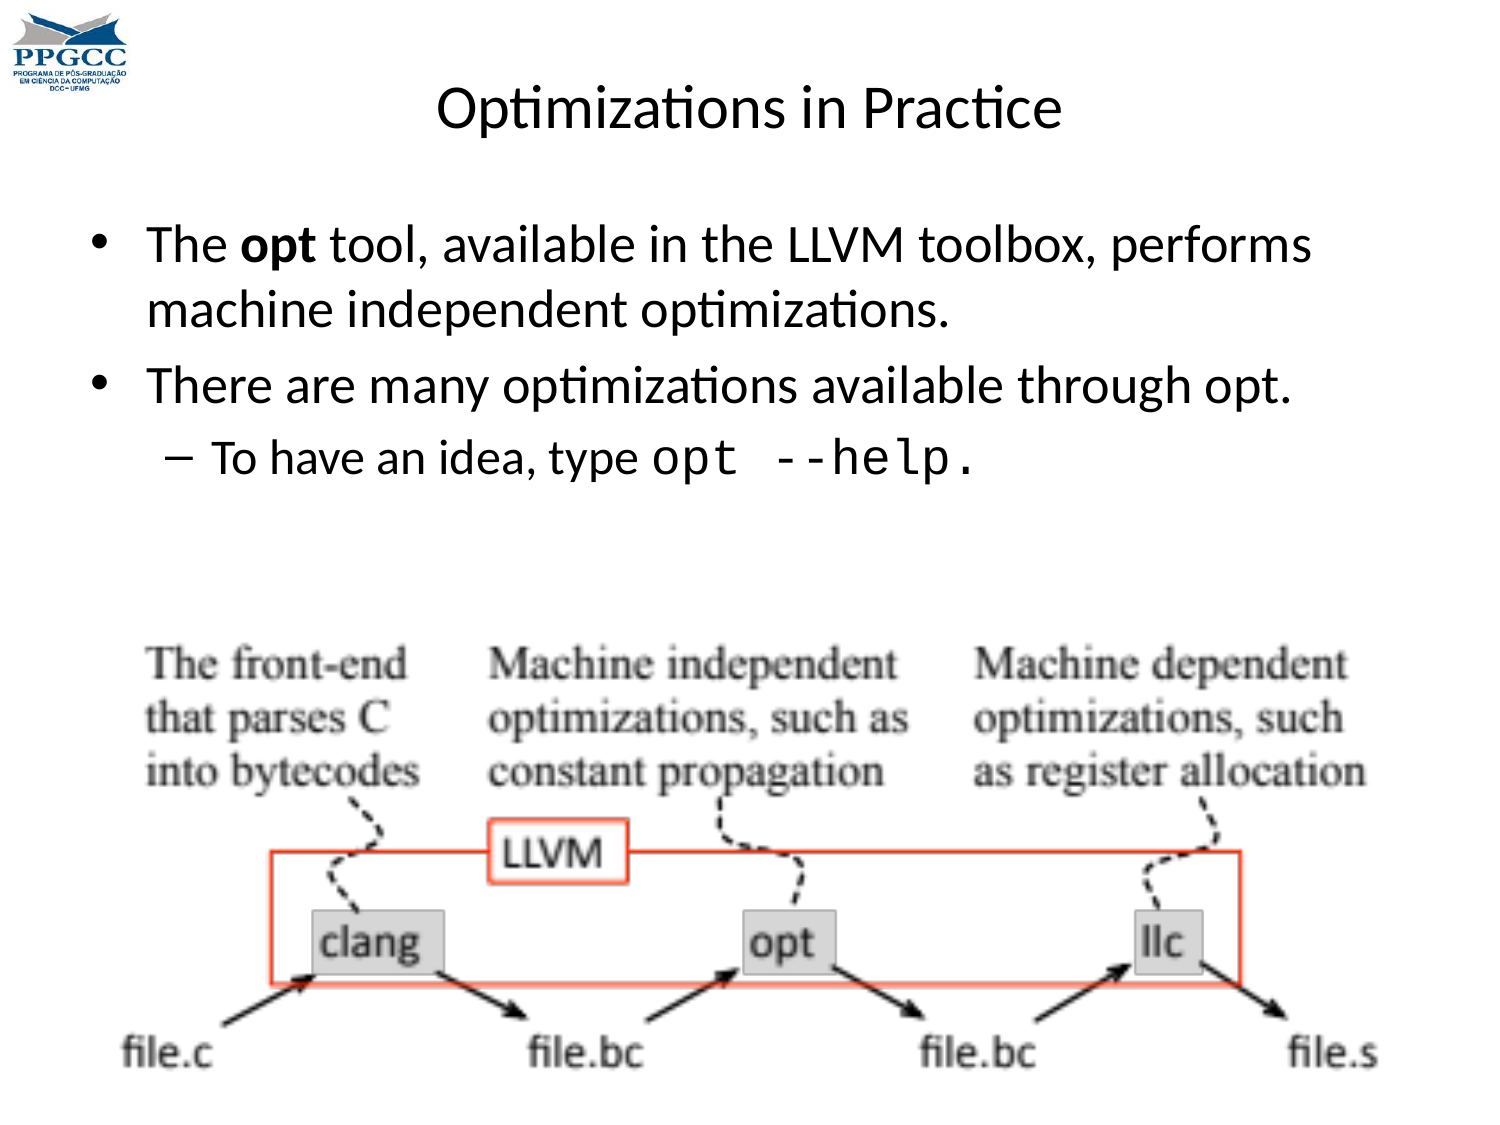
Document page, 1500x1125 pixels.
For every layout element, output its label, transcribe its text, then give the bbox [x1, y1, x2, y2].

picture [9, 9, 130, 94]
picture [74, 591, 1426, 1125]
list The opt tool, available in the LLVM toolbox, performs machine independent optimizations. There are many optimizations available through opt. To have an idea, type opt --help. [75, 201, 1425, 590]
title Optimizations in Practice [75, 45, 1425, 163]
